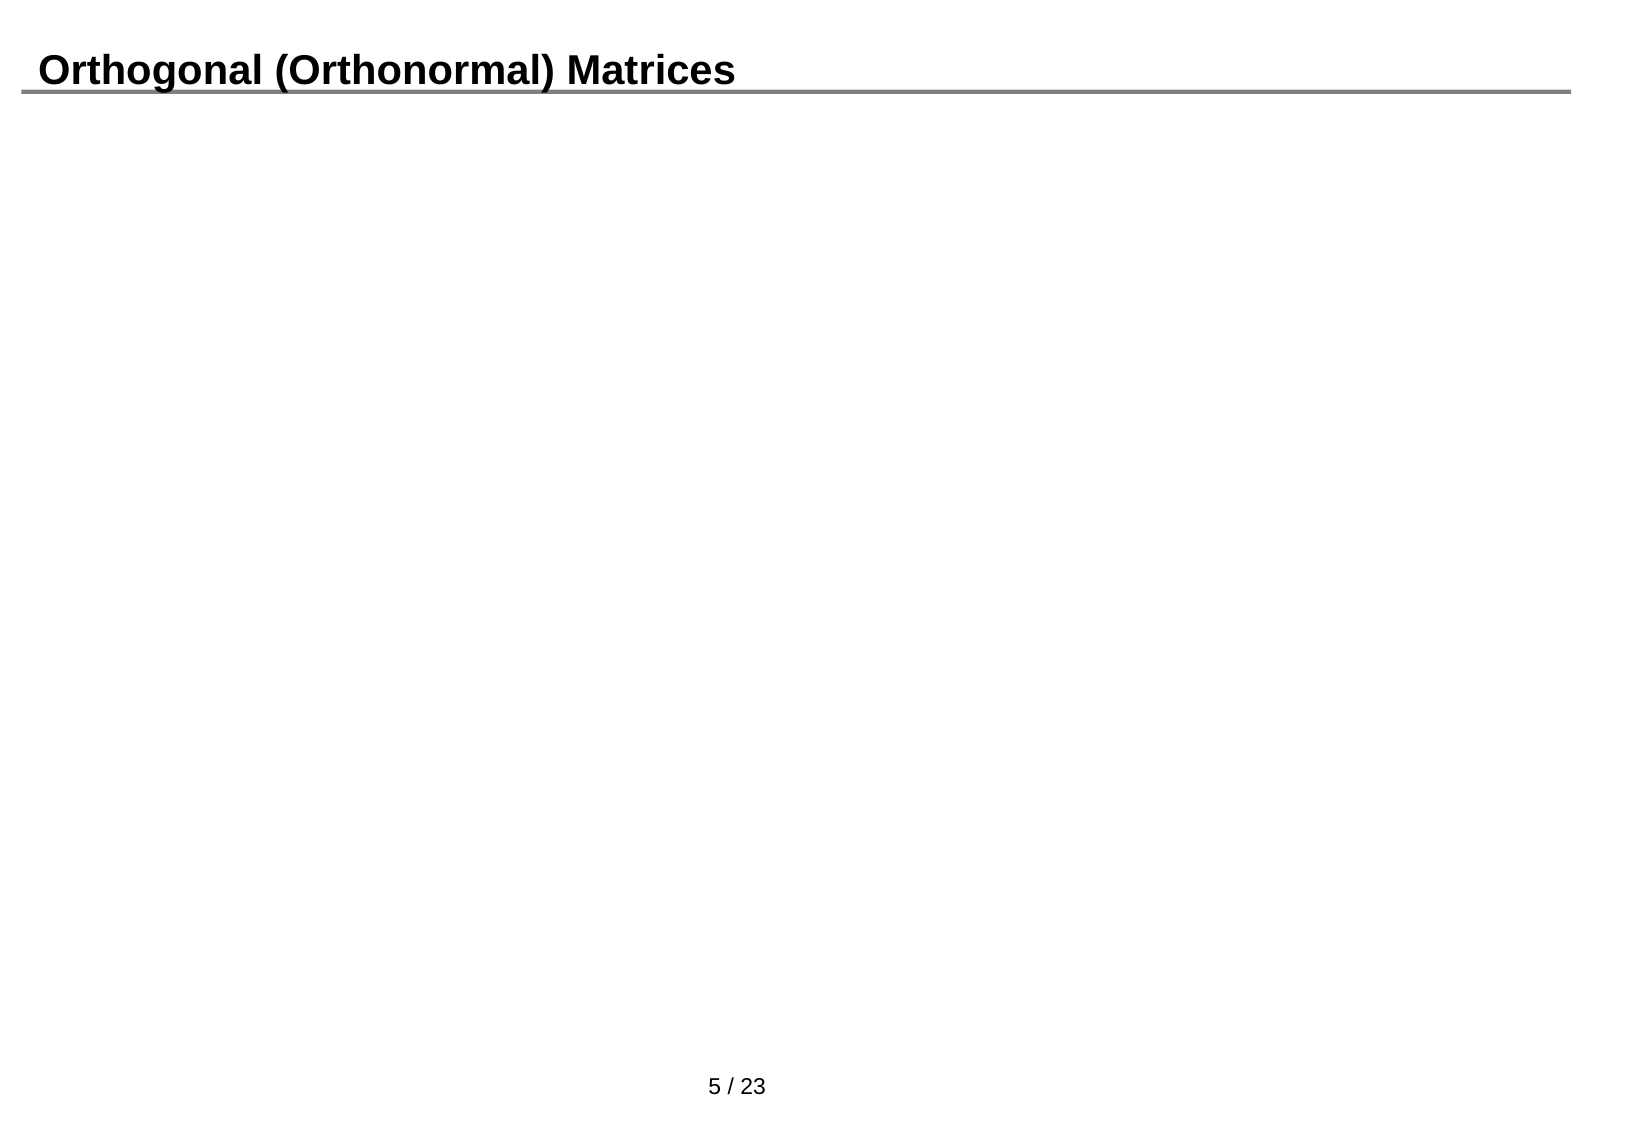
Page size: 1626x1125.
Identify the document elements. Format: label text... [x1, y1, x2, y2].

title Orthogonal (Orthonormal) Matrices [22, 21, 1179, 91]
